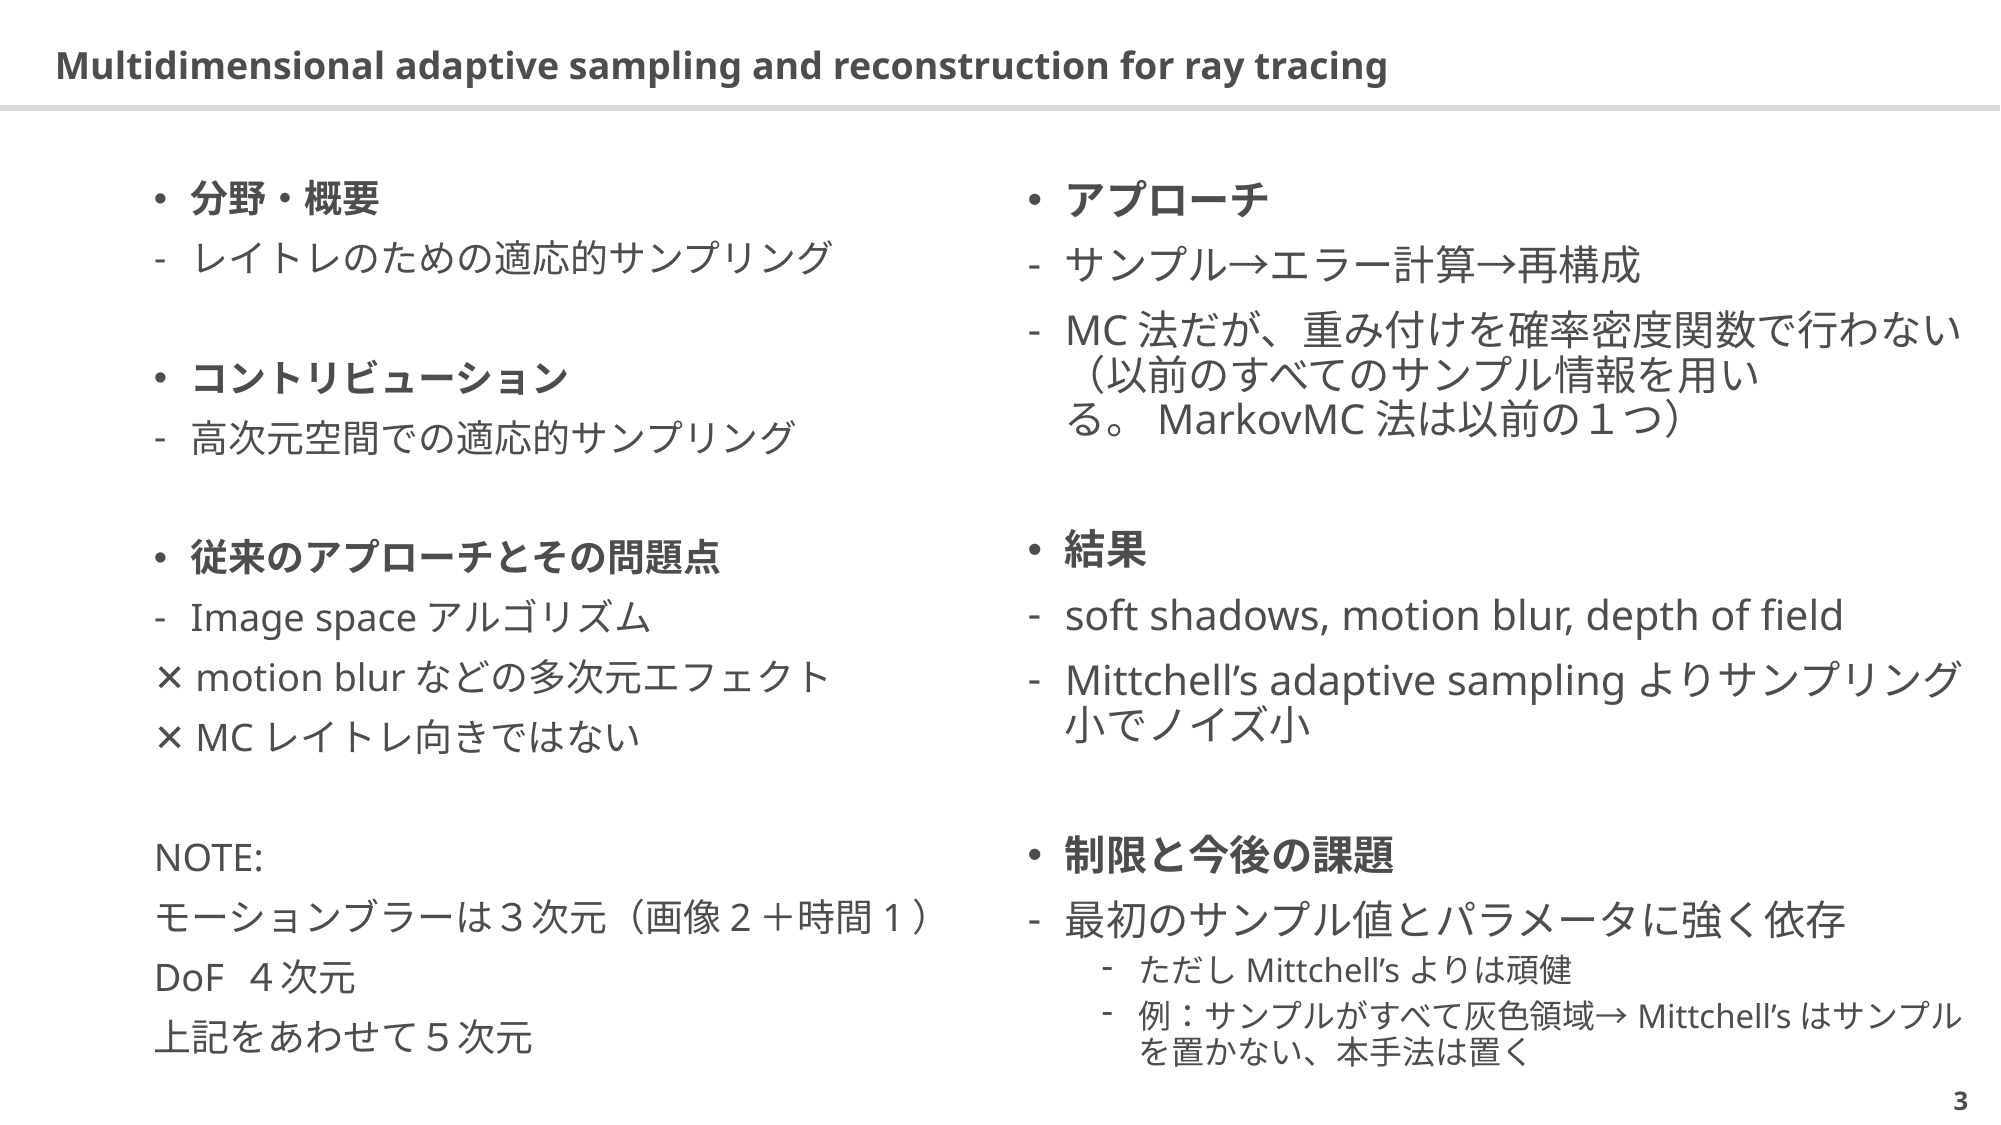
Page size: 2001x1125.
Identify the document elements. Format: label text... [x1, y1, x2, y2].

slide_number 2 [1501, 1084, 1969, 1124]
text_box 分野・概要 レイトレのための適応的サンプリング コントリビューション 高次元空間での適応的サンプリング 従来のアプローチとその問題点 Image spaceアルゴリズム ✕ motion blurなどの多次元エフェクト ✕ MCレイトレ向きではない NOTE: モーションブラーは３次元（画像2＋時間1） DoF ４次元 上記をあわせて５次元 [138, 172, 989, 1084]
text_box アプローチ サンプル→エラー計算→再構成 MC法だが、重み付けを確率密度関数で行わない（以前のすべてのサンプル情報を用いる。MarkovMC法は以前の１つ） 結果 soft shadows, motion blur, depth of field Mittchell’s adaptive samplingよりサンプリング小でノイズ小 制限と今後の課題 最初のサンプル値とパラメータに強く依存 ただしMittchell’sよりは頑健 例：サンプルがすべて灰色領域→Mittchell’sはサンプルを置かない、本手法は置く [1012, 172, 1987, 1084]
title Multidimensional adaptive sampling and reconstruction for ray tracing [55, 25, 1945, 90]
